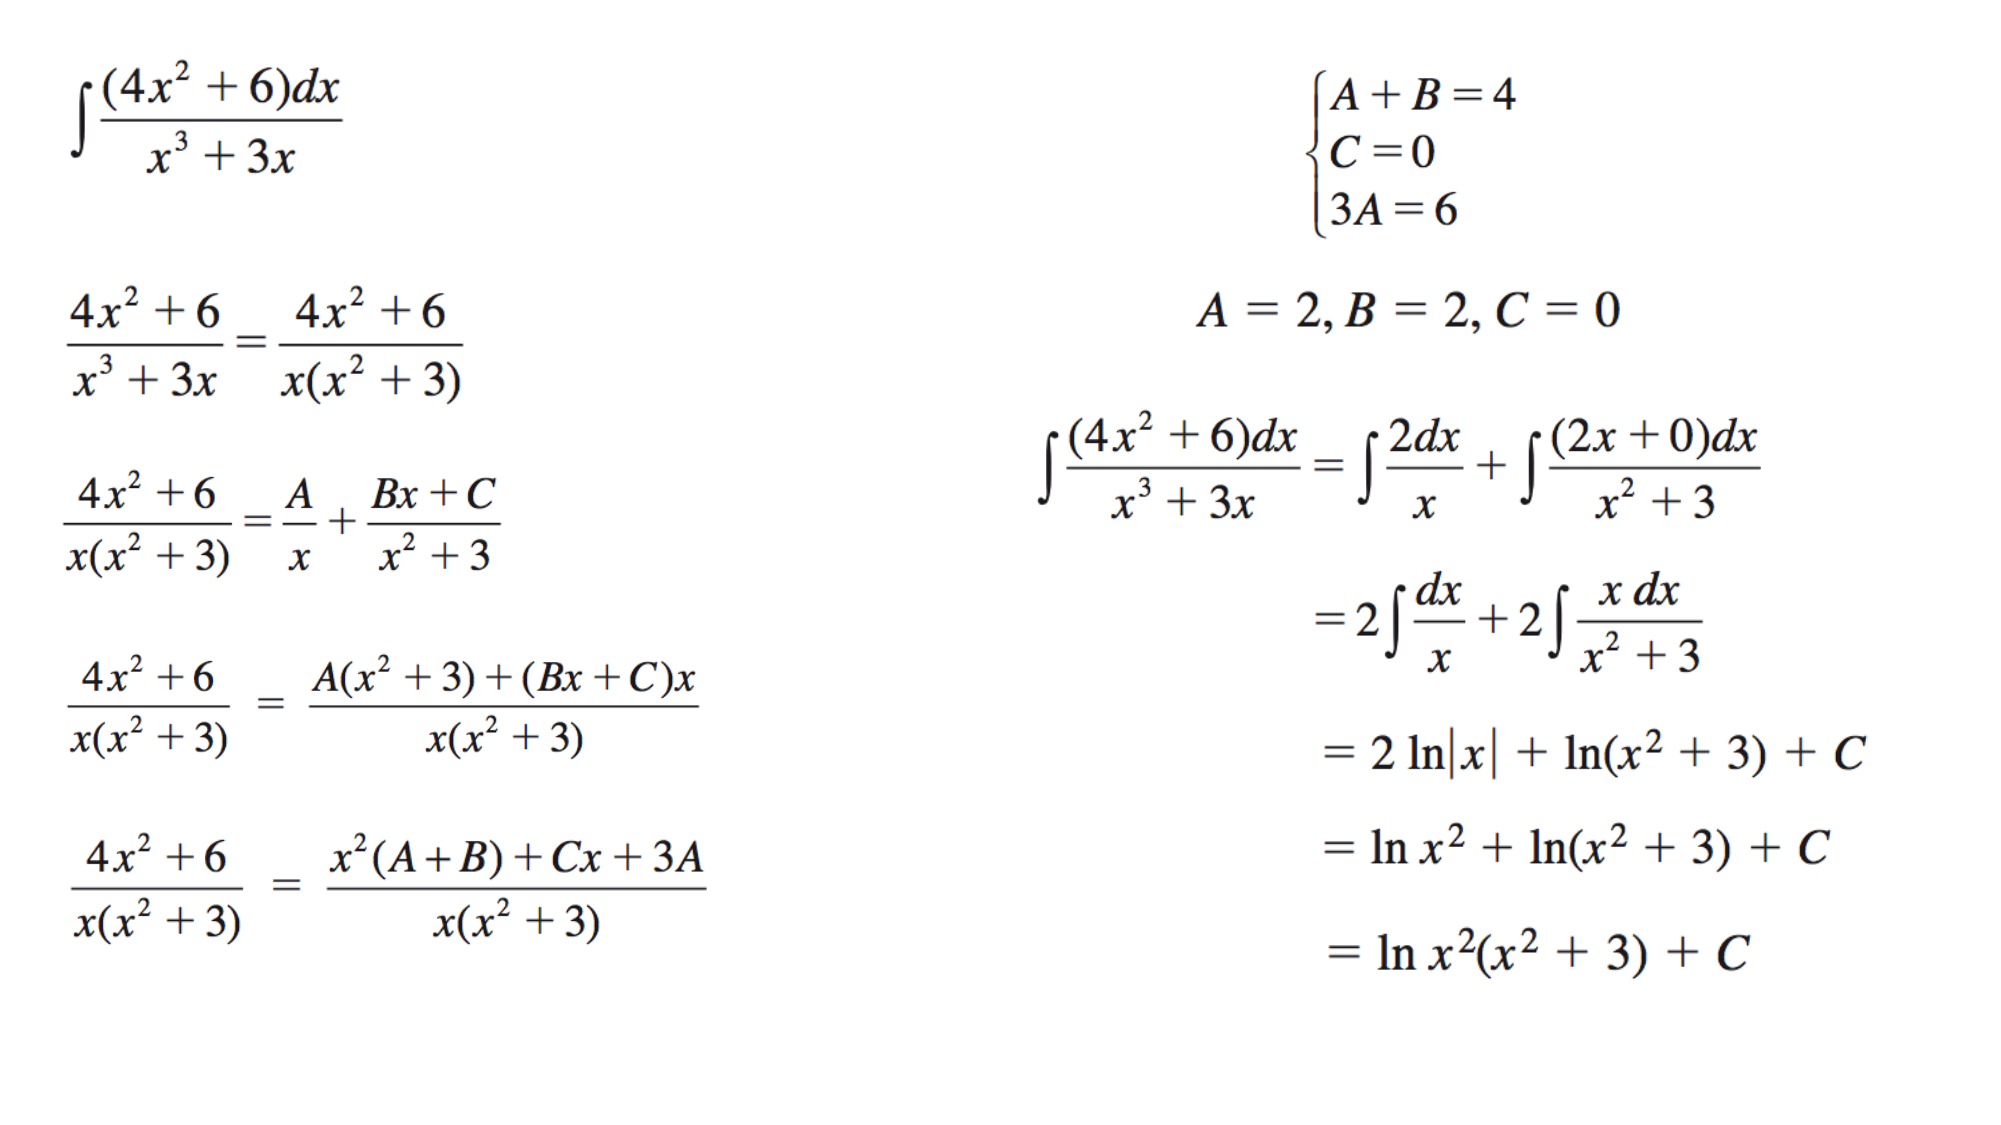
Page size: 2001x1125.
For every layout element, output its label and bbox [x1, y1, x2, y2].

picture [49, 642, 708, 766]
picture [49, 826, 717, 953]
picture [49, 455, 514, 585]
picture [1311, 709, 1881, 791]
picture [1013, 375, 1773, 541]
picture [1309, 555, 1718, 695]
list [49, 47, 364, 191]
picture [1279, 47, 1530, 251]
picture [1309, 914, 1767, 1001]
picture [1178, 277, 1634, 349]
picture [49, 277, 473, 419]
picture [1311, 807, 1849, 887]
